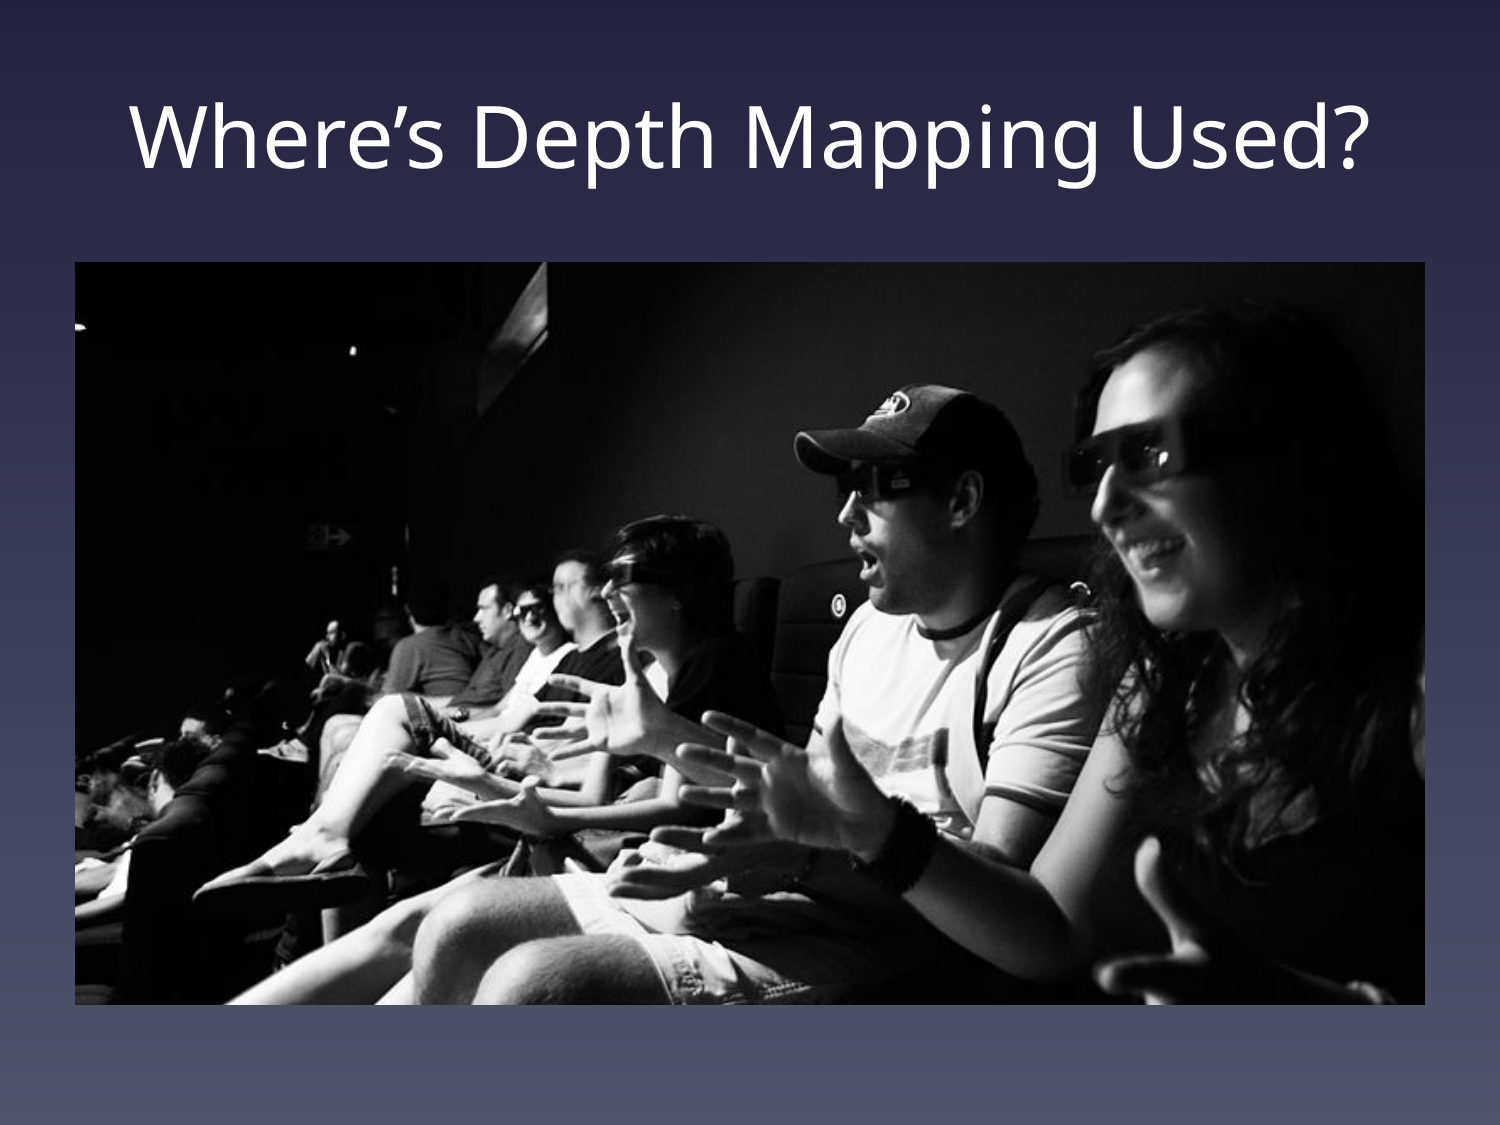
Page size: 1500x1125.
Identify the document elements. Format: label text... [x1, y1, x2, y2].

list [74, 262, 1426, 1006]
title Where’s Depth Mapping Used? [75, 75, 1425, 261]
